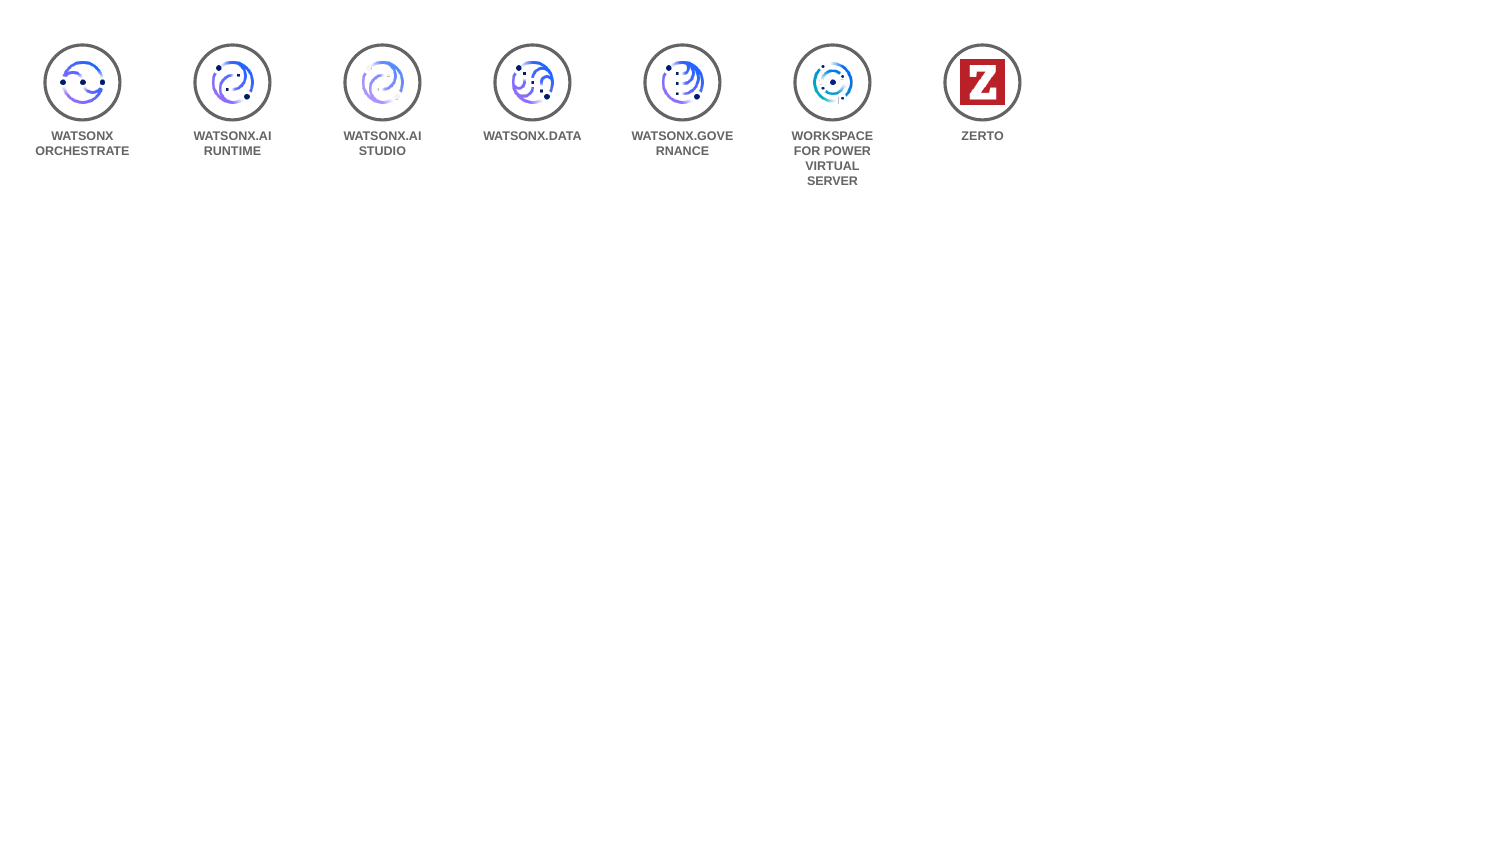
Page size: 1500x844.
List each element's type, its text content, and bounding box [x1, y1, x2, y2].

text_box WATSONX.DATA [479, 127, 585, 143]
text_box [944, 44, 1020, 110]
text_box WATSONX.AI STUDIO [329, 127, 435, 158]
text_box [509, 112, 556, 120]
text_box [344, 44, 420, 110]
text_box [809, 112, 856, 120]
text_box WATSONX.GOVERNANCE [629, 127, 735, 158]
text_box [59, 112, 106, 120]
picture [359, 59, 406, 106]
text_box WATSONX.AI RUNTIME [179, 127, 285, 158]
text_box [644, 44, 720, 110]
text_box WORKSPACE FOR POWER VIRTUAL SERVER [779, 127, 885, 188]
text_box [494, 44, 570, 110]
text_box [359, 112, 406, 120]
text_box [794, 44, 870, 110]
text_box [659, 112, 706, 120]
picture [209, 59, 256, 106]
picture [659, 59, 706, 106]
picture [959, 59, 1006, 106]
text_box ZERTO [929, 127, 1035, 143]
picture [809, 59, 856, 106]
text_box [959, 112, 1006, 120]
text_box [194, 44, 270, 110]
text_box [209, 112, 256, 120]
picture [509, 59, 556, 106]
picture [59, 59, 106, 106]
text_box [44, 44, 120, 110]
text_box WATSONX ORCHESTRATE [29, 127, 135, 158]
